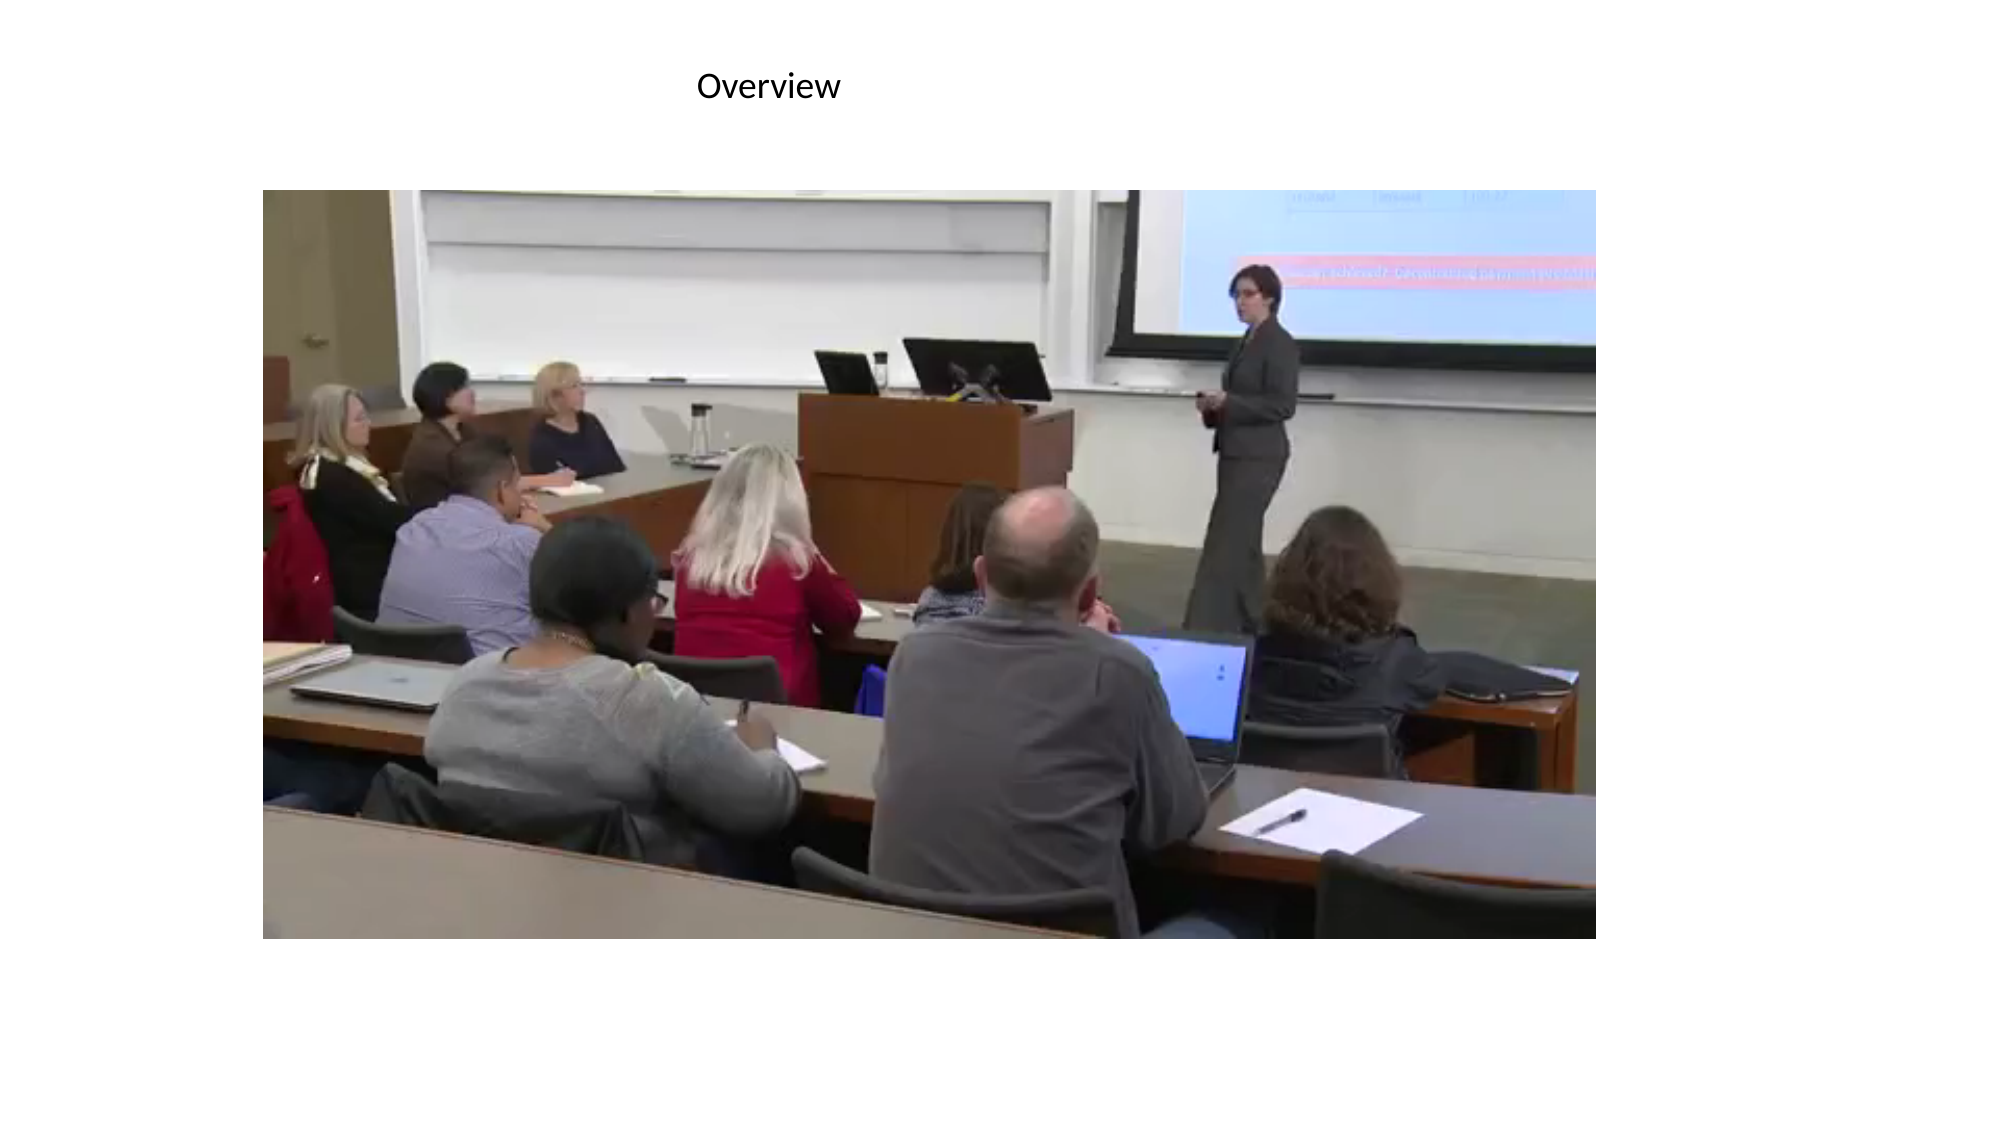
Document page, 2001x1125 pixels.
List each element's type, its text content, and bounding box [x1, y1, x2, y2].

text_box Overview [682, 54, 857, 114]
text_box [262, 189, 1597, 940]
